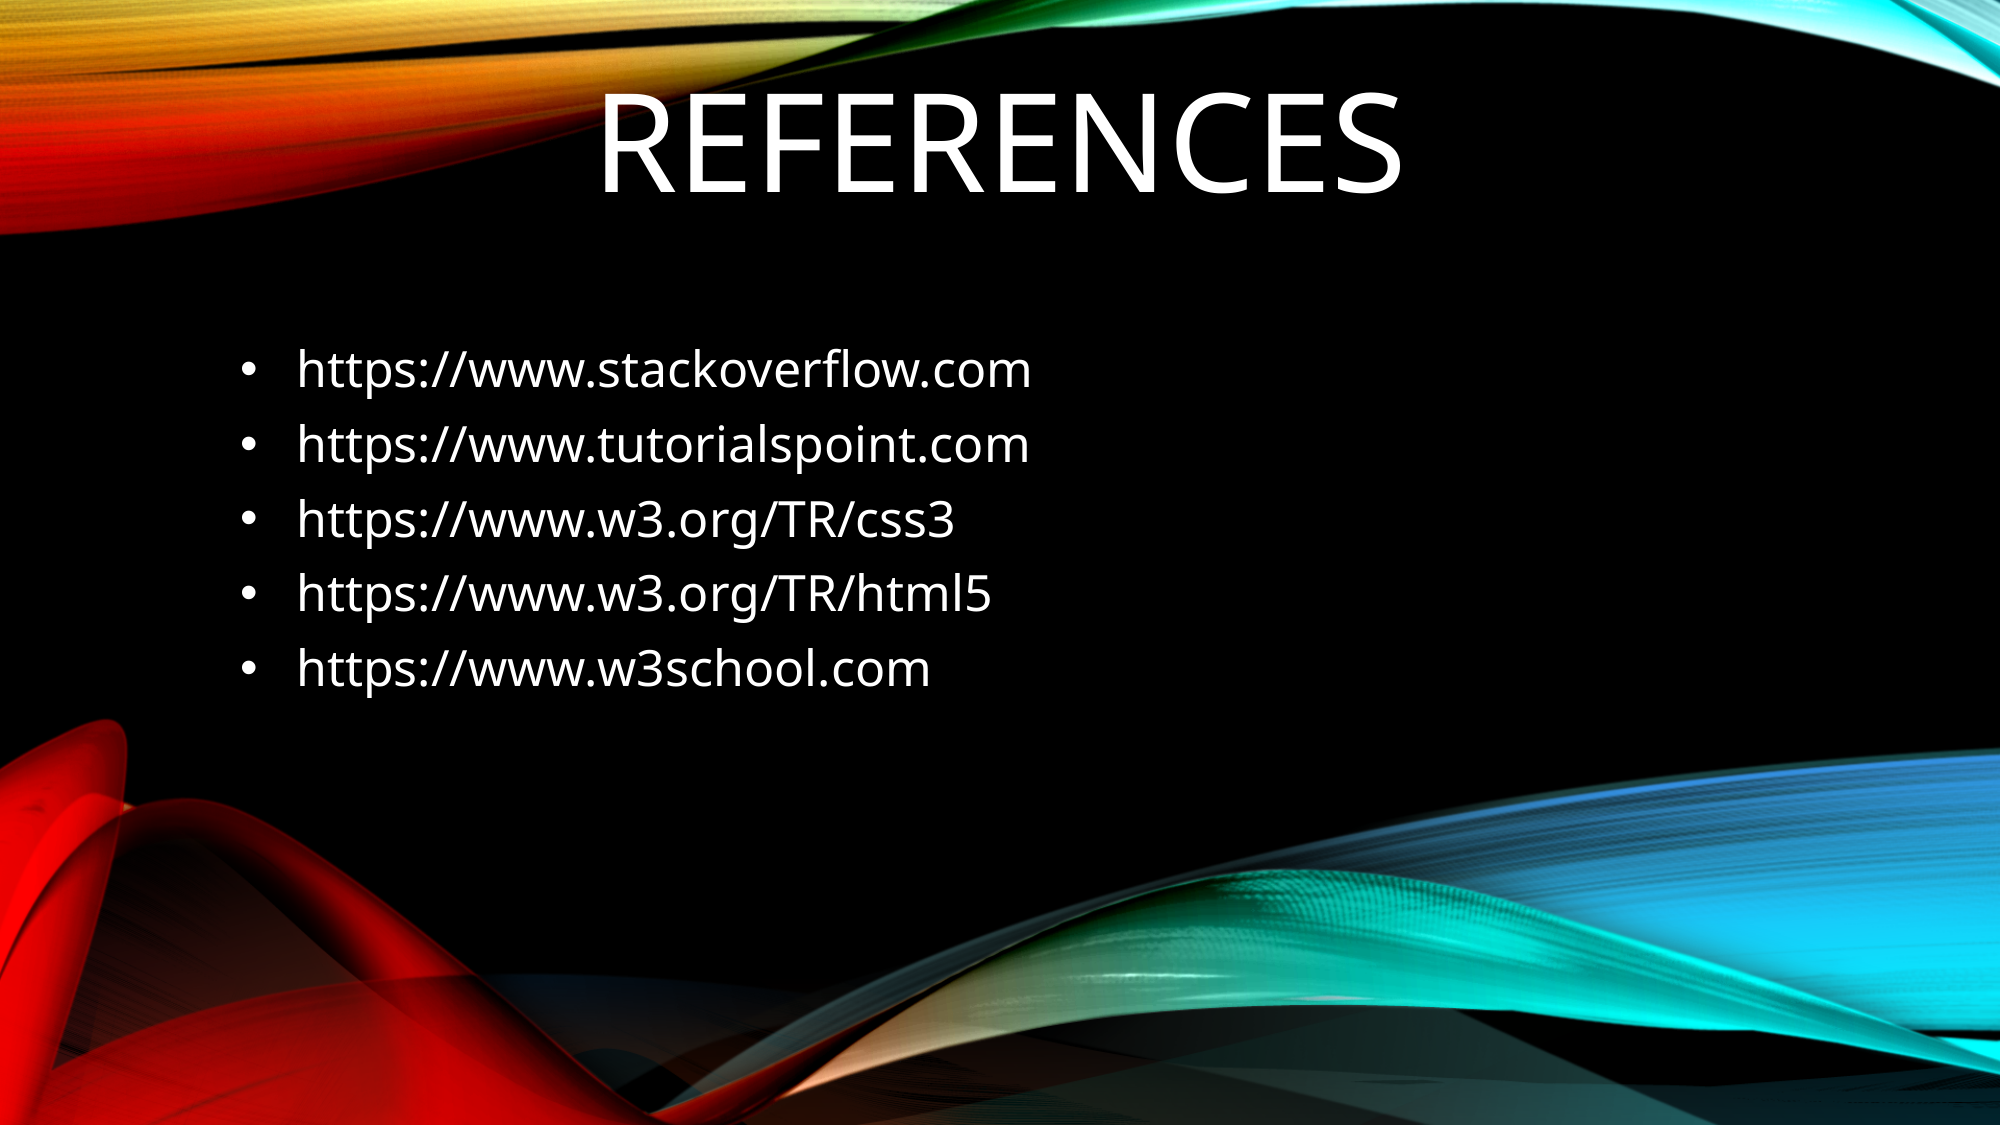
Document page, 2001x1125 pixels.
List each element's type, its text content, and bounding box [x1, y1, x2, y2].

picture [0, 0, 2000, 237]
title REFERENCES [225, 50, 1775, 230]
subtitle https://www.stackoverflow.com https://www.tutorialspoint.com https://www.w3.org/TR/css3 https://www.w3.org/TR/html5 https://www.w3school.com [225, 336, 1775, 774]
picture [0, 717, 2000, 1125]
